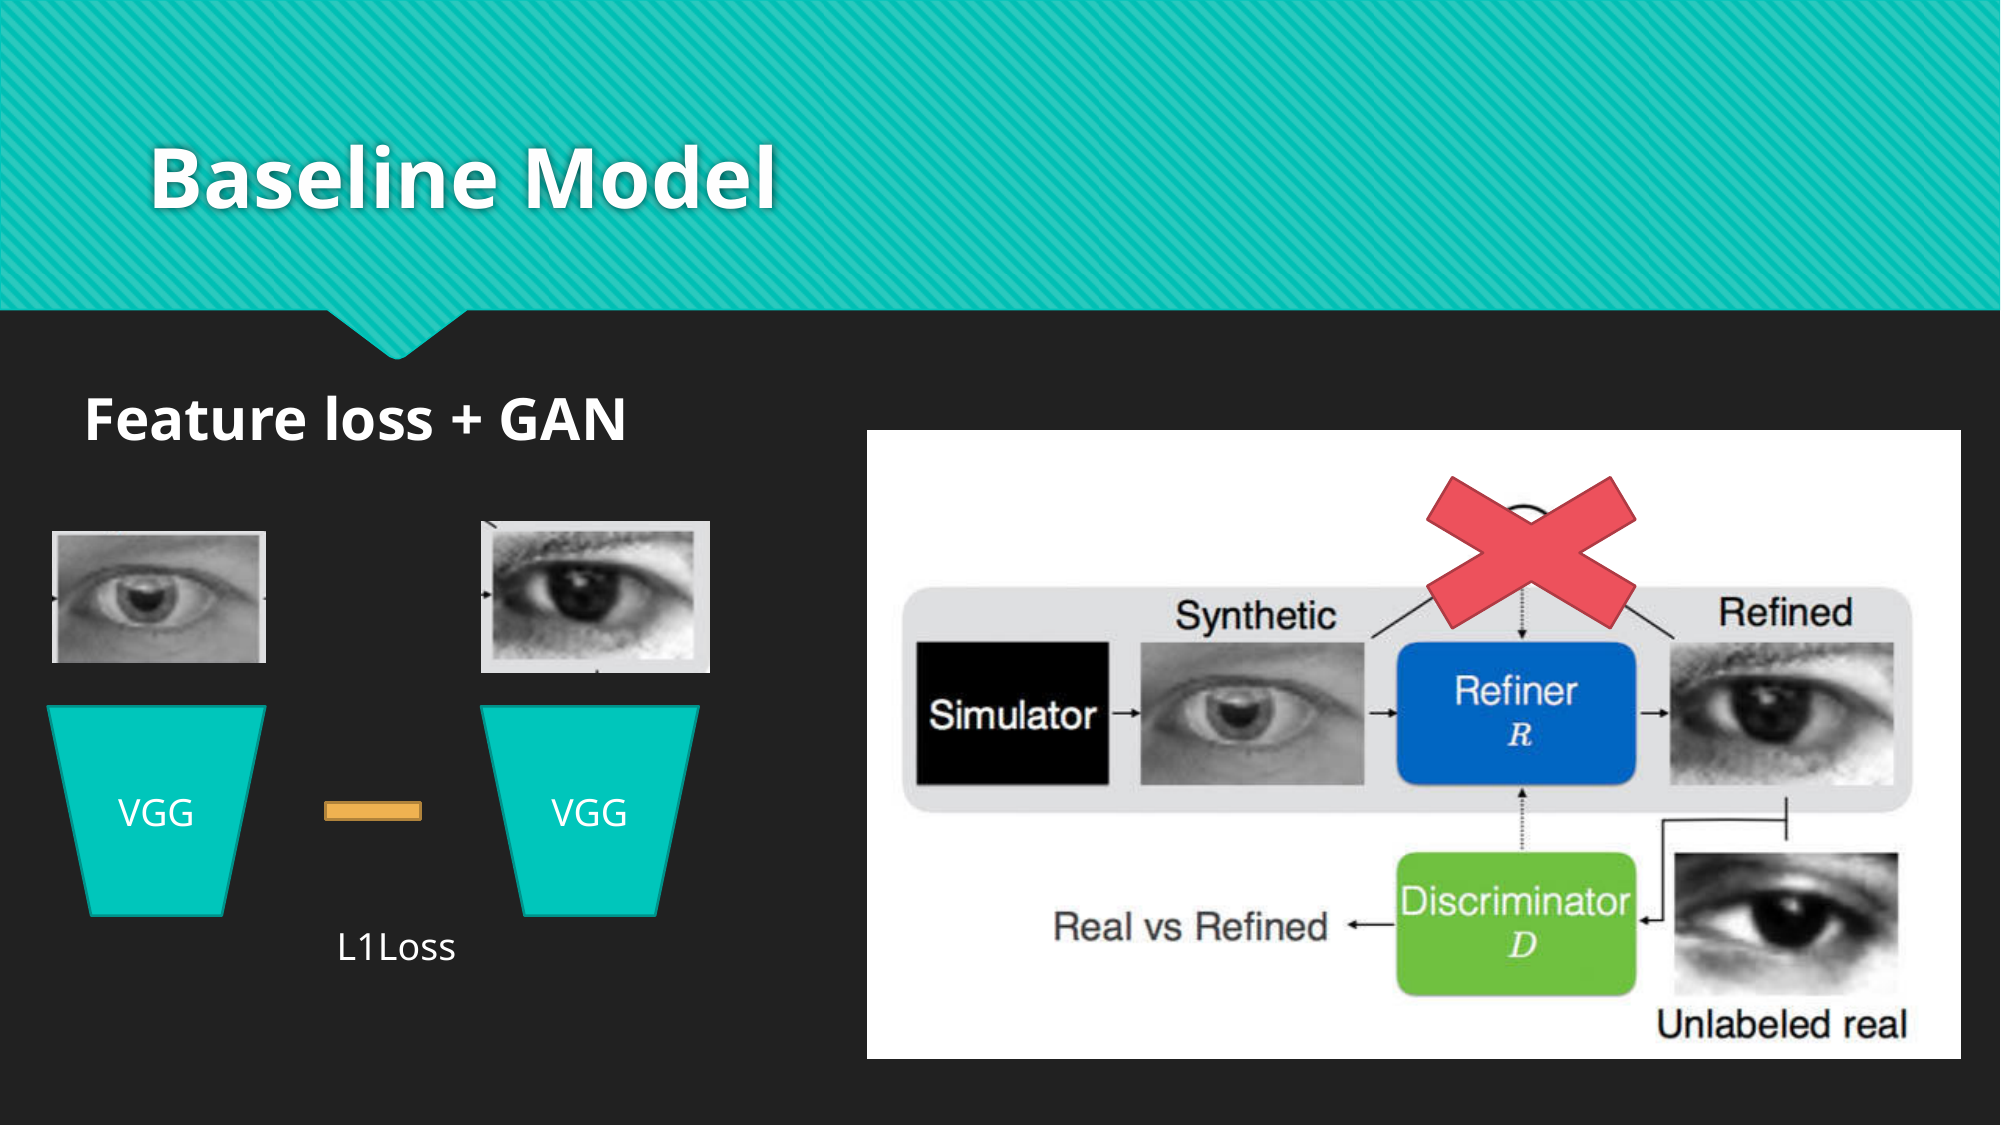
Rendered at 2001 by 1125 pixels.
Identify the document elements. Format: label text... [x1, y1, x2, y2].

picture [480, 521, 710, 674]
text_box Feature loss + GAN [68, 375, 644, 460]
picture [867, 429, 1961, 1059]
title Baseline Model [132, 73, 1868, 233]
text_box VGG [479, 705, 700, 917]
picture [52, 531, 266, 664]
text_box [324, 801, 422, 821]
text_box VGG [46, 705, 267, 917]
text_box L1Loss [321, 915, 472, 976]
